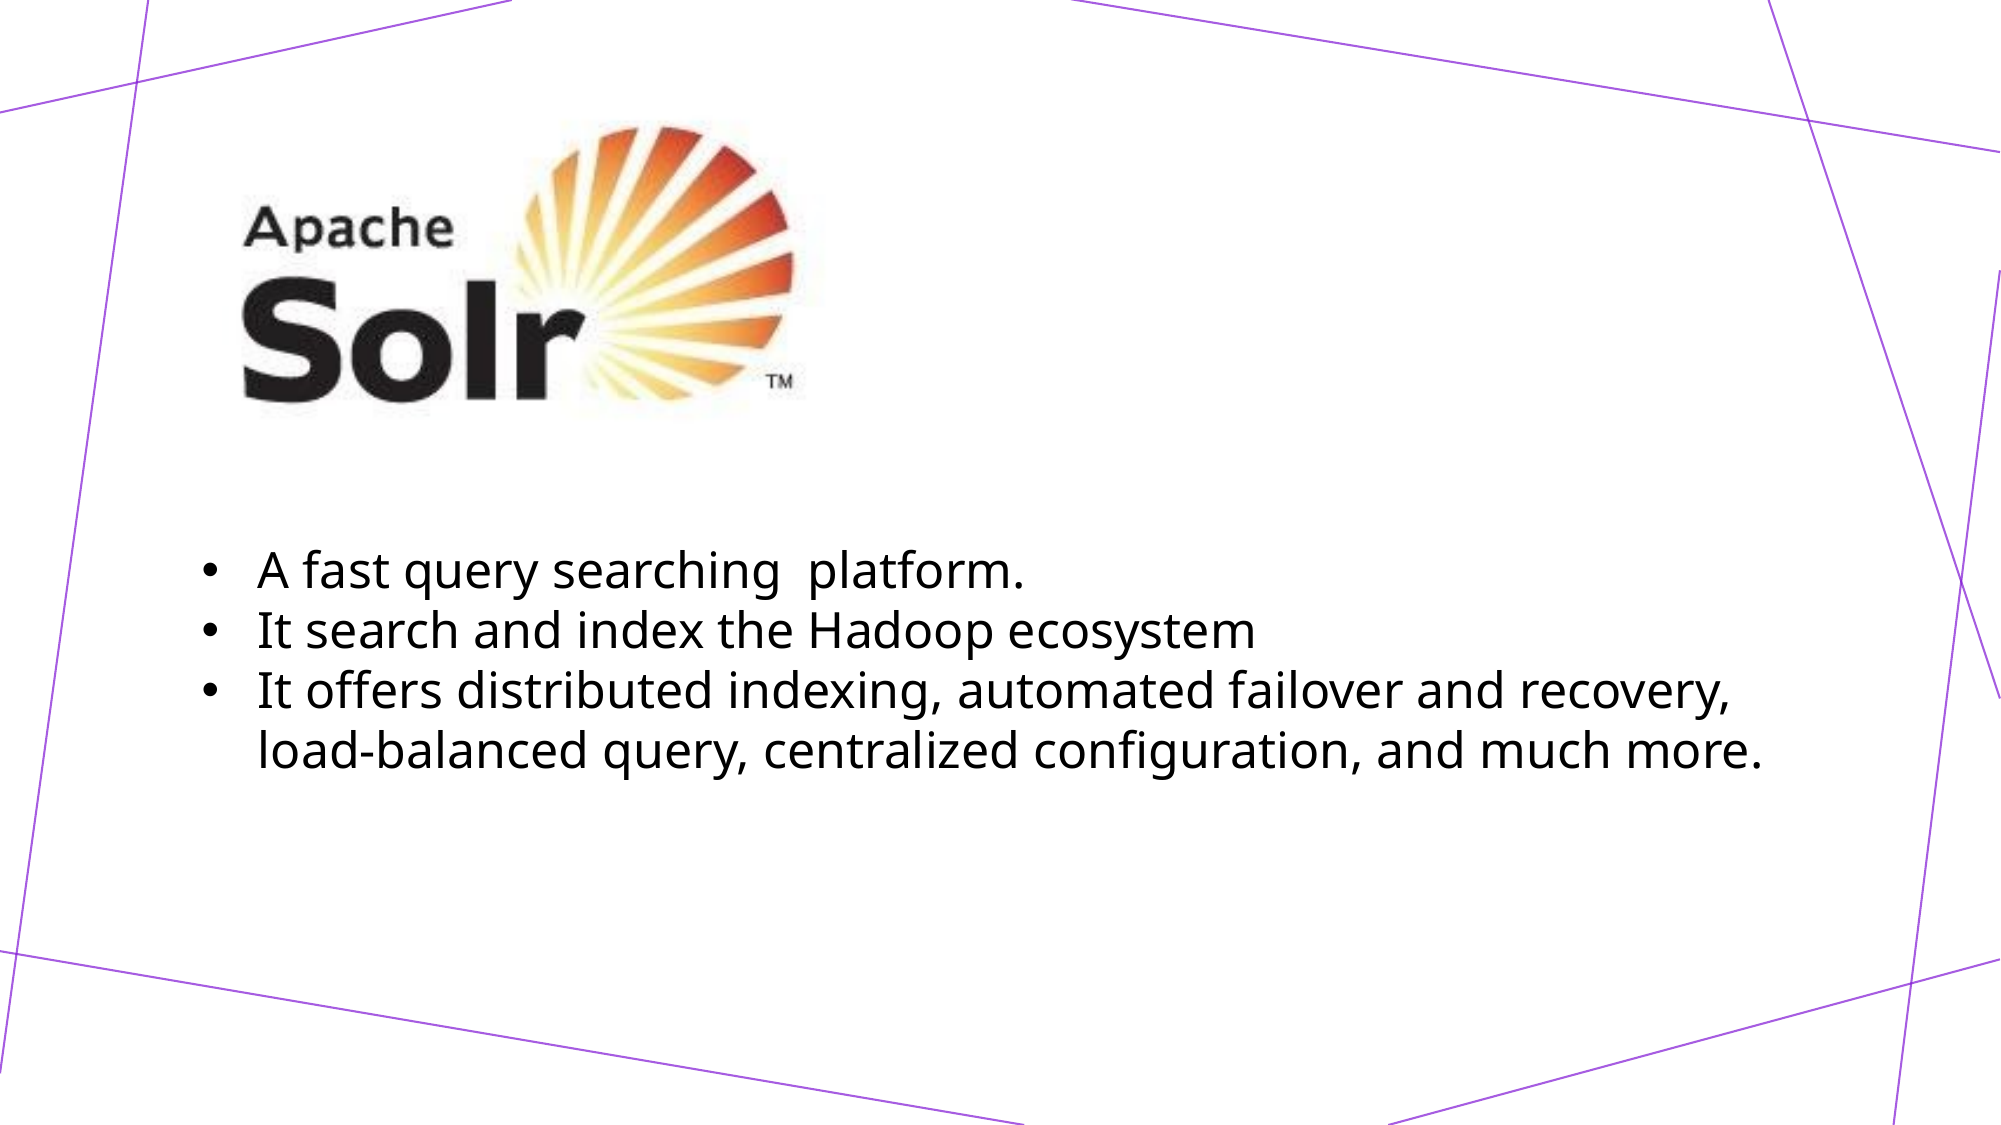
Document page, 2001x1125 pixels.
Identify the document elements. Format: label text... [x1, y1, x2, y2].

text_box A fast query searching platform. It search and index the Hadoop ecosystem It offers distributed indexing, automated failover and recovery, load-balanced query, centralized configuration, and much more. [186, 531, 1810, 847]
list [186, 84, 851, 447]
